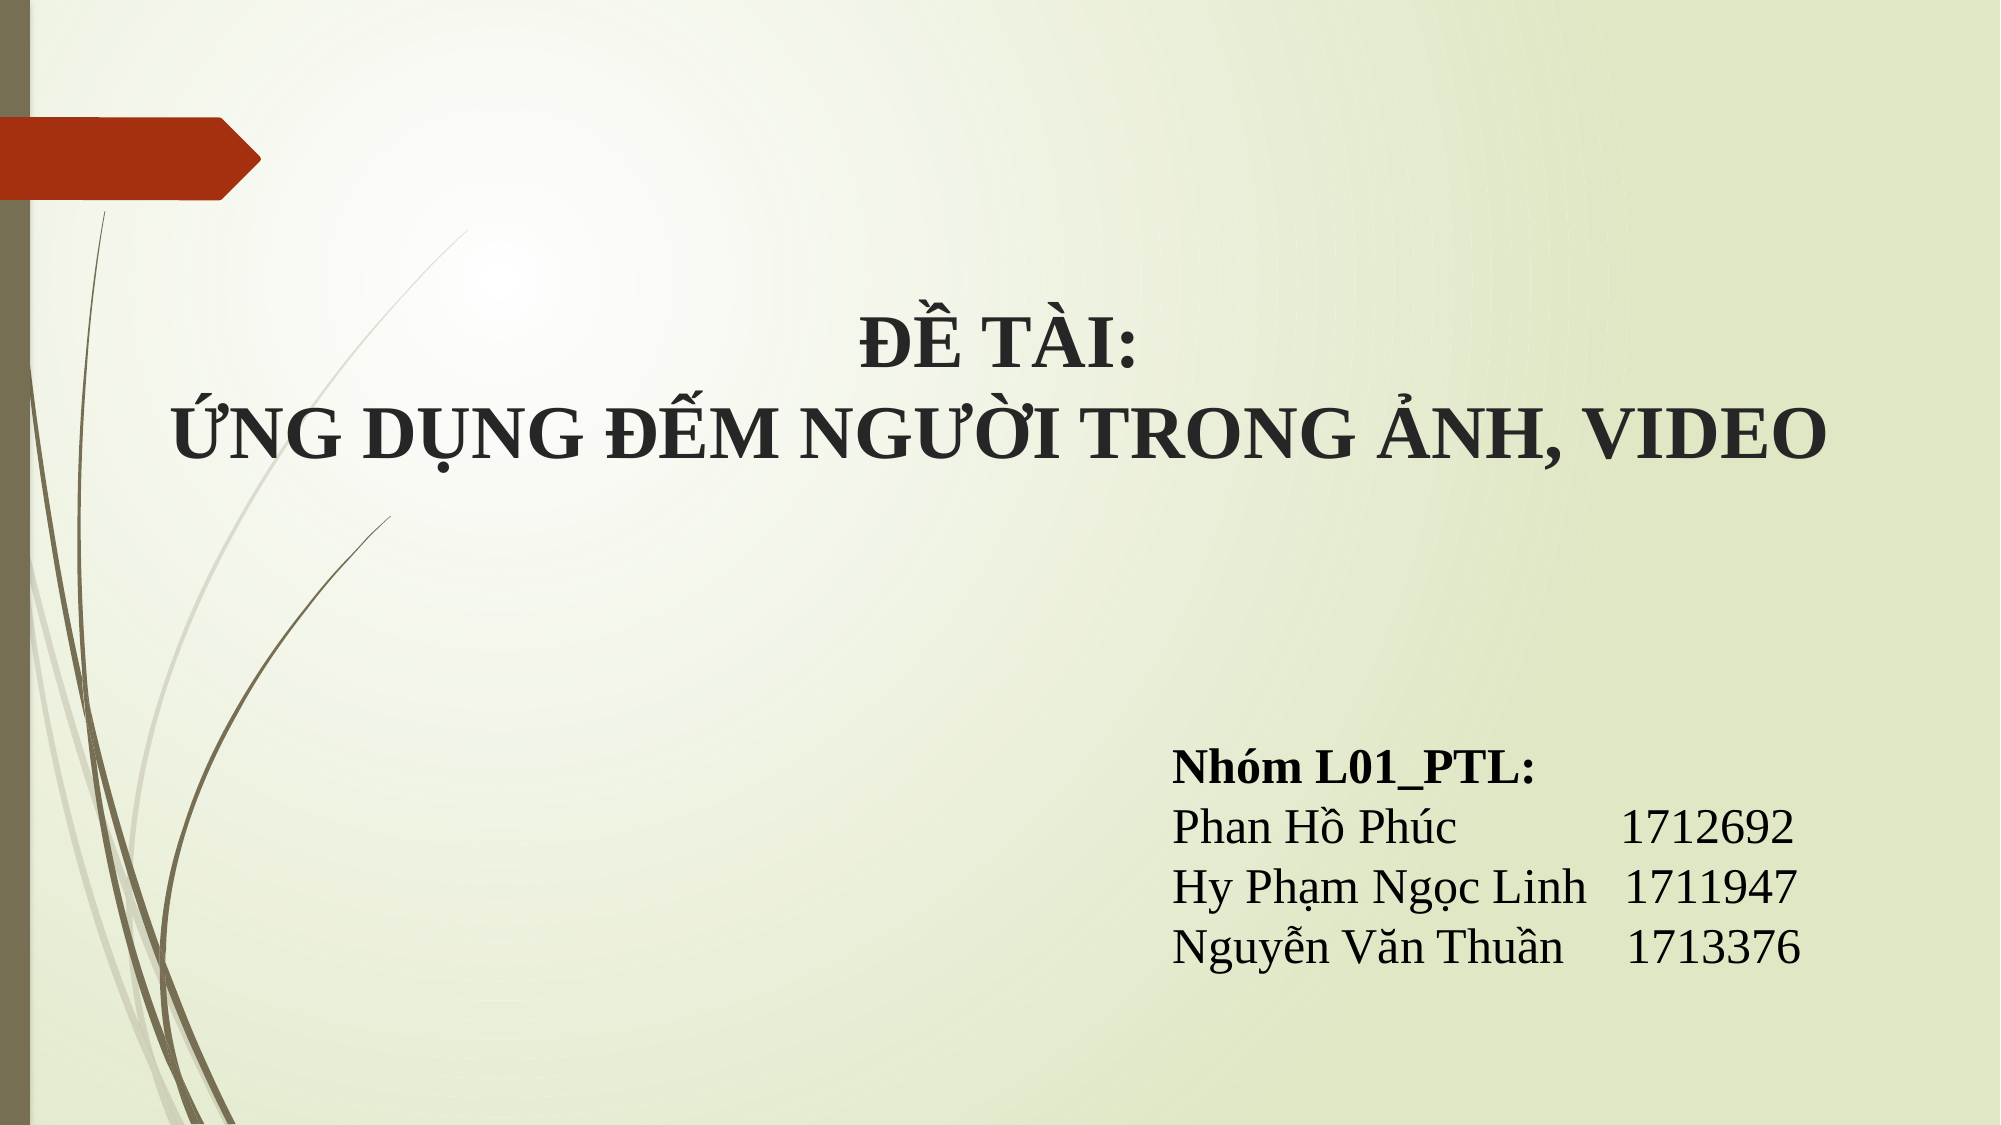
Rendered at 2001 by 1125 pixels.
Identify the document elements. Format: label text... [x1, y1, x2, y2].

title ĐỀ TÀI: ỨNG DỤNG ĐẾM NGƯỜI TRONG ẢNH, VIDEO [137, 283, 1863, 502]
text_box Nhóm L01_PTL: Phan Hồ Phúc 1712692 Hy Phạm Ngọc Linh 1711947 Nguyễn Văn Thuần 1713376 [1157, 726, 1817, 982]
